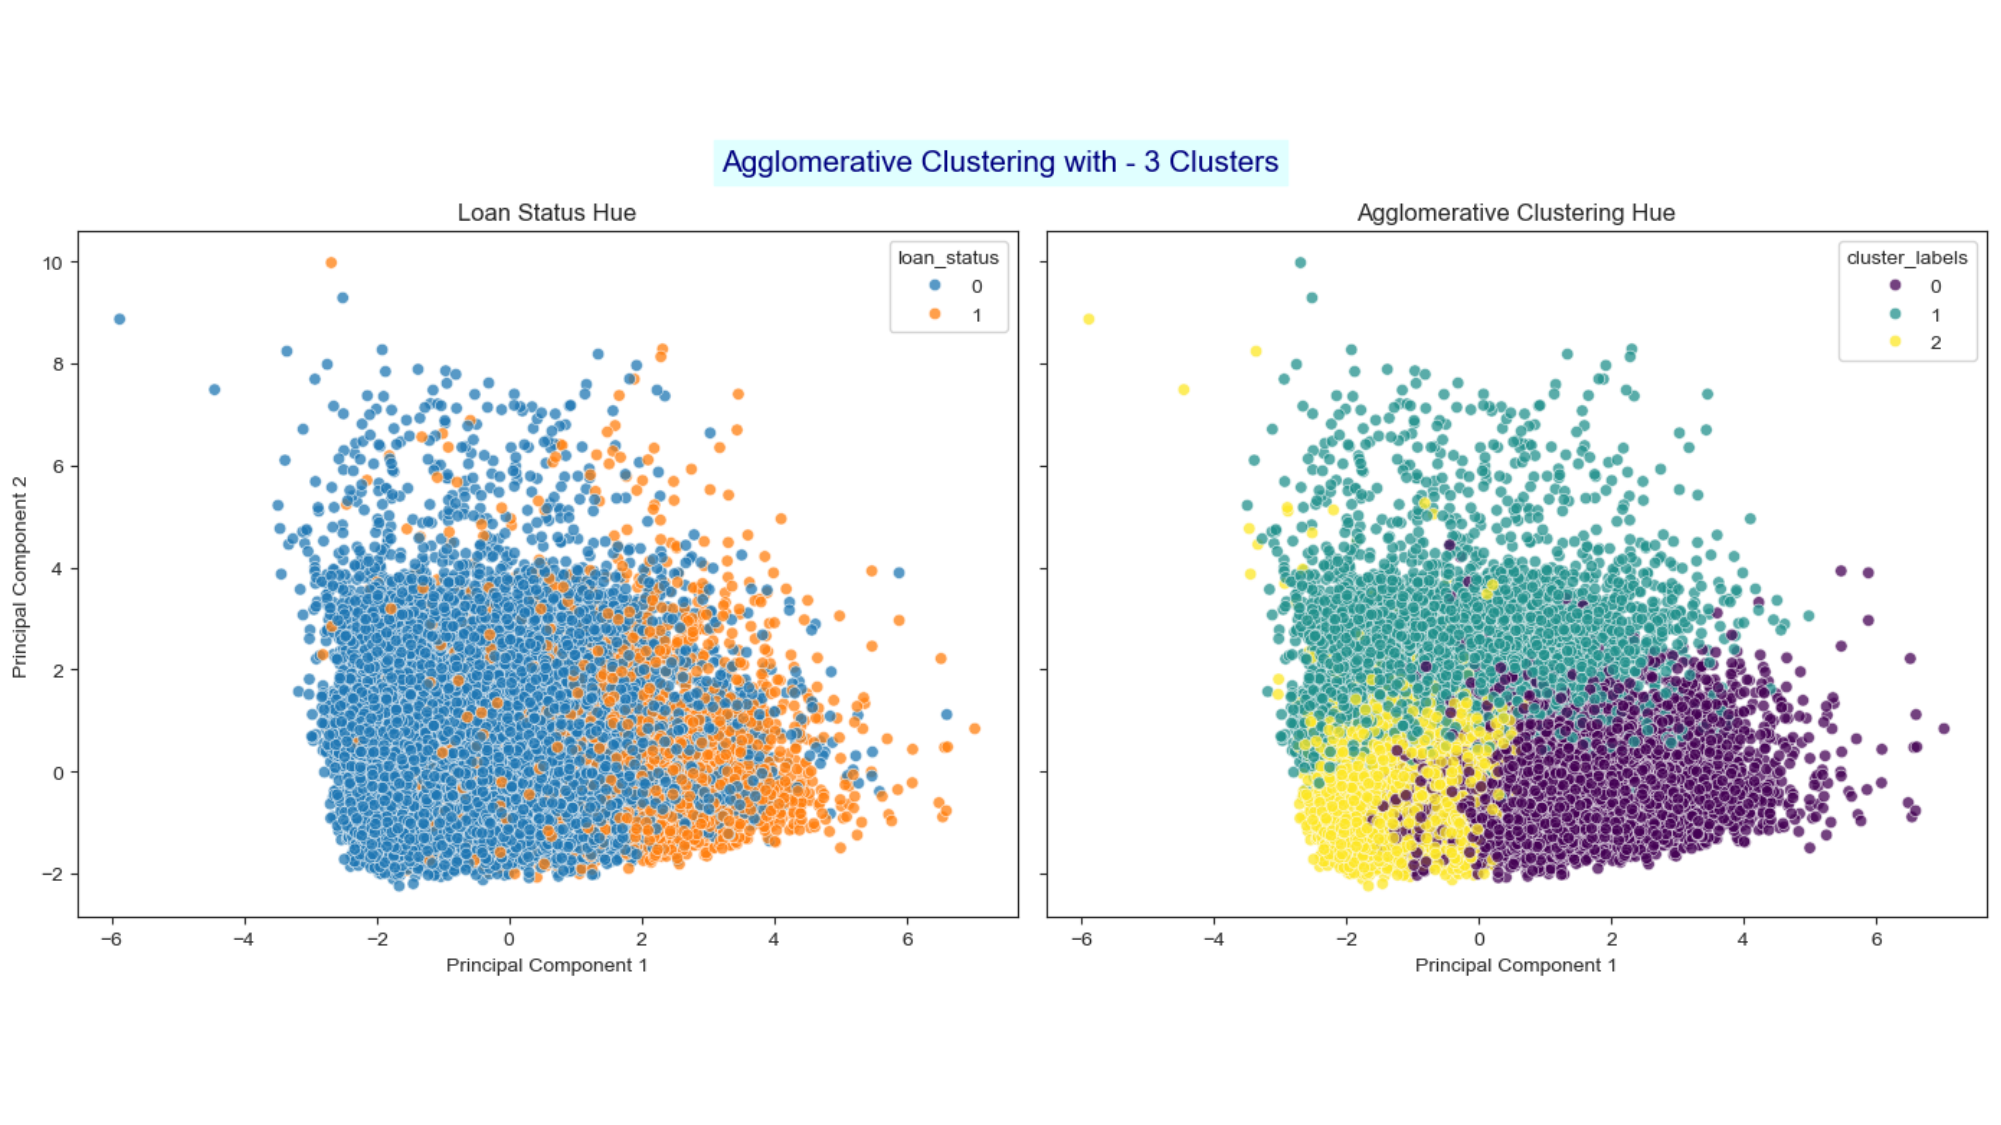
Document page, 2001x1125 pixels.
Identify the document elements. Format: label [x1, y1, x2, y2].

picture [0, 135, 2000, 990]
